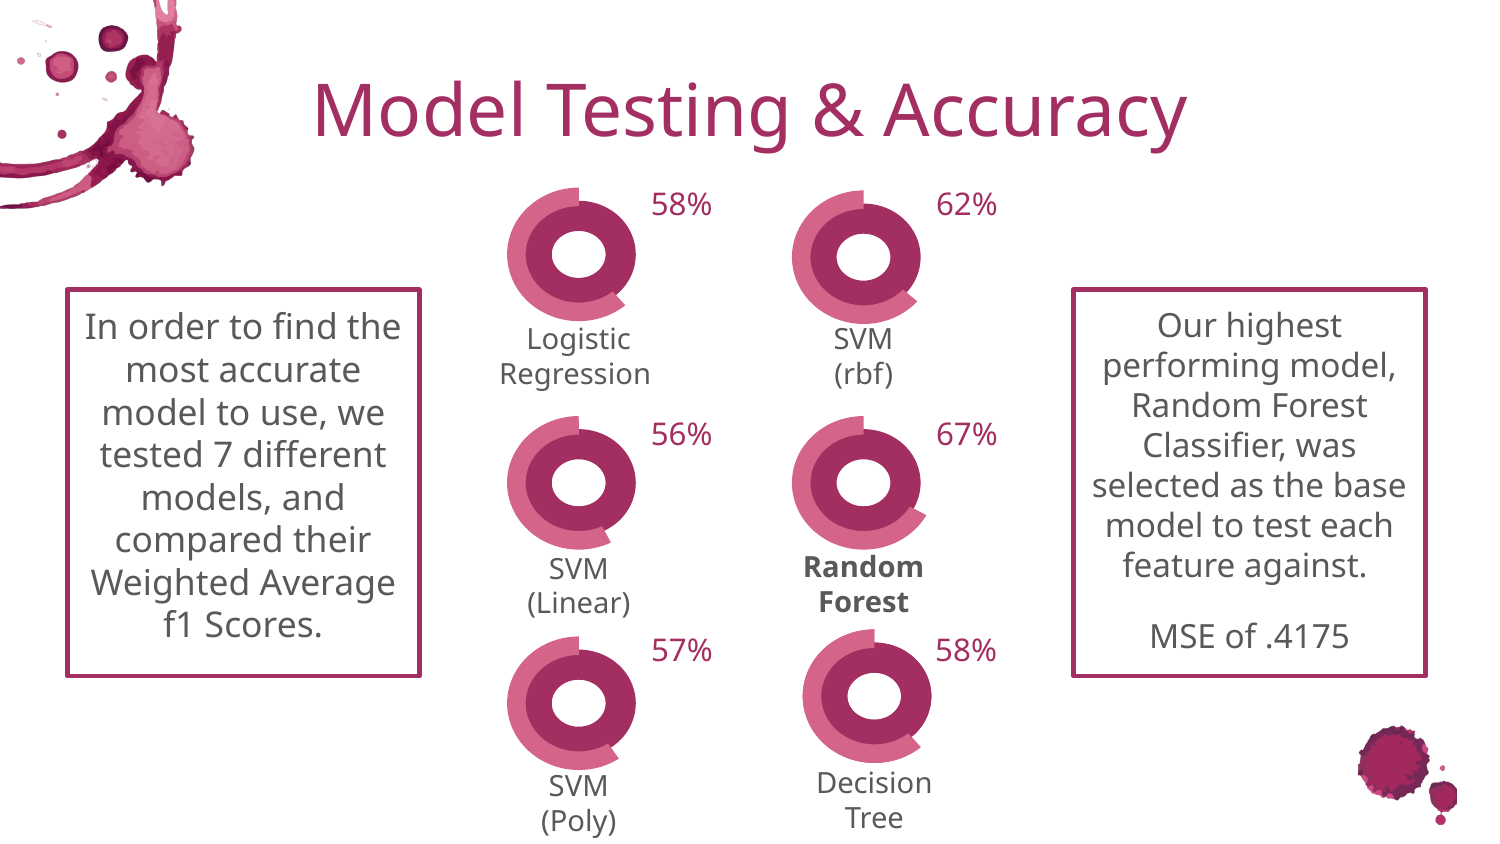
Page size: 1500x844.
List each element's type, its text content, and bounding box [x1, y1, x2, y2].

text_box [791, 190, 936, 325]
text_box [506, 636, 651, 771]
text_box 67% [920, 399, 1043, 444]
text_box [791, 415, 936, 550]
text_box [506, 415, 651, 550]
subtitle Our highest performing model, Random Forest Classifier, was selected as the base model to test each feature against. MSE of .4175 [1073, 289, 1426, 677]
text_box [506, 187, 651, 322]
text_box 62% [920, 169, 1043, 213]
text_box 58% [920, 615, 1043, 659]
picture [0, 0, 206, 209]
subtitle SVM (Linear) [495, 534, 663, 628]
text_box 58% [635, 169, 730, 213]
subtitle SVM (Poly) [517, 779, 640, 844]
picture [1358, 726, 1457, 825]
subtitle Random Forest [780, 533, 948, 627]
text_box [802, 629, 947, 764]
text_box 56% [635, 399, 730, 444]
subtitle In order to find the most accurate model to use, we tested 7 different models, and compared their Weighted Average f1 Scores. [67, 289, 420, 677]
subtitle Logistic Regression [473, 305, 685, 399]
text_box 57% [636, 615, 759, 659]
subtitle SVM (rbf) [802, 334, 925, 399]
title Model Testing & Accuracy [181, 48, 1318, 142]
subtitle Decision Tree [781, 749, 968, 843]
